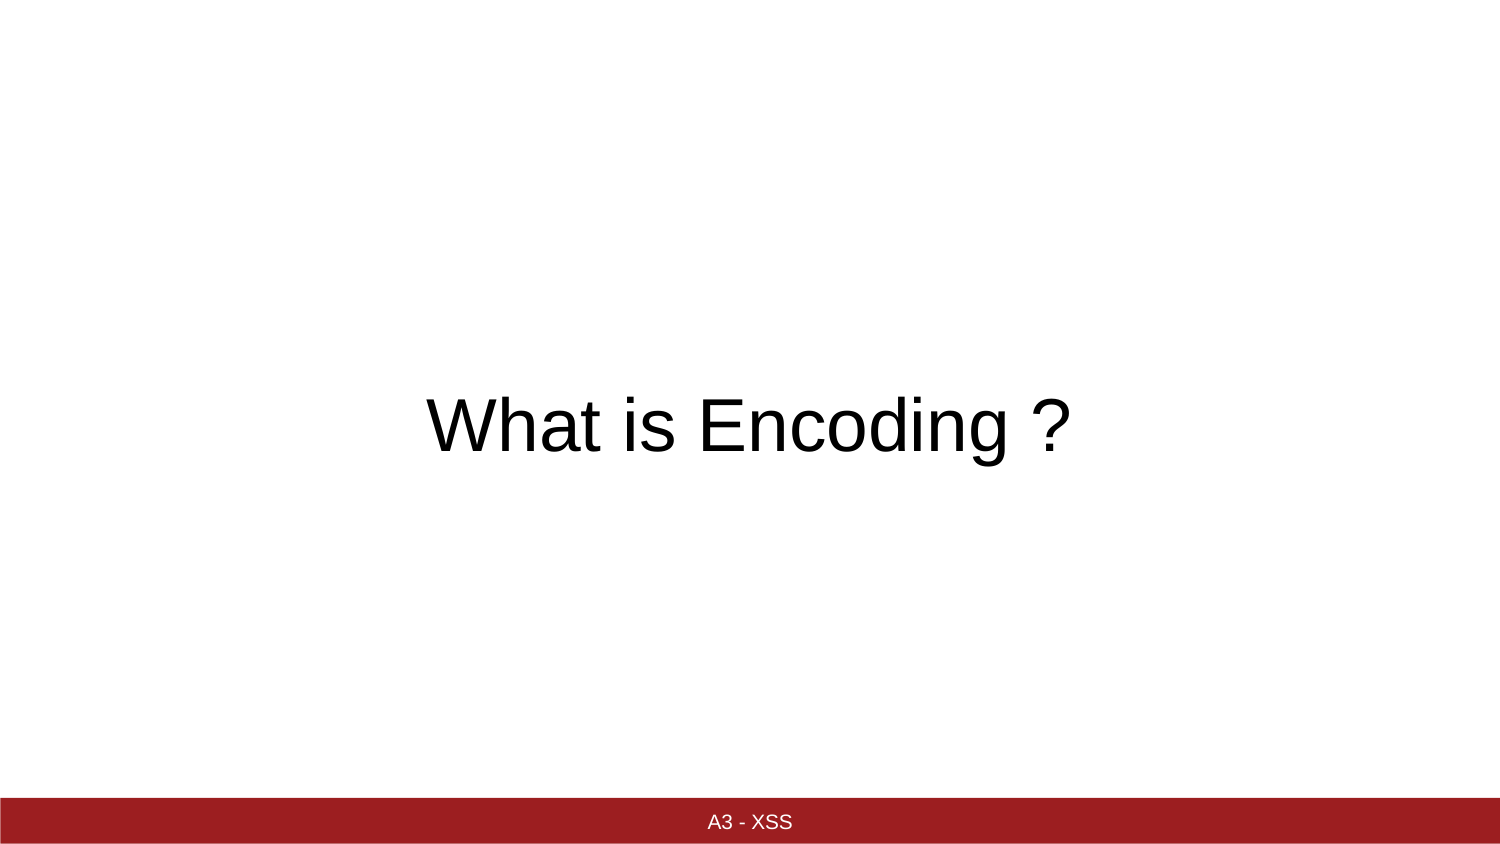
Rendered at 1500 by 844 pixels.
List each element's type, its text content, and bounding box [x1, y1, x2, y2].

title What is Encoding ? [51, 352, 1449, 491]
